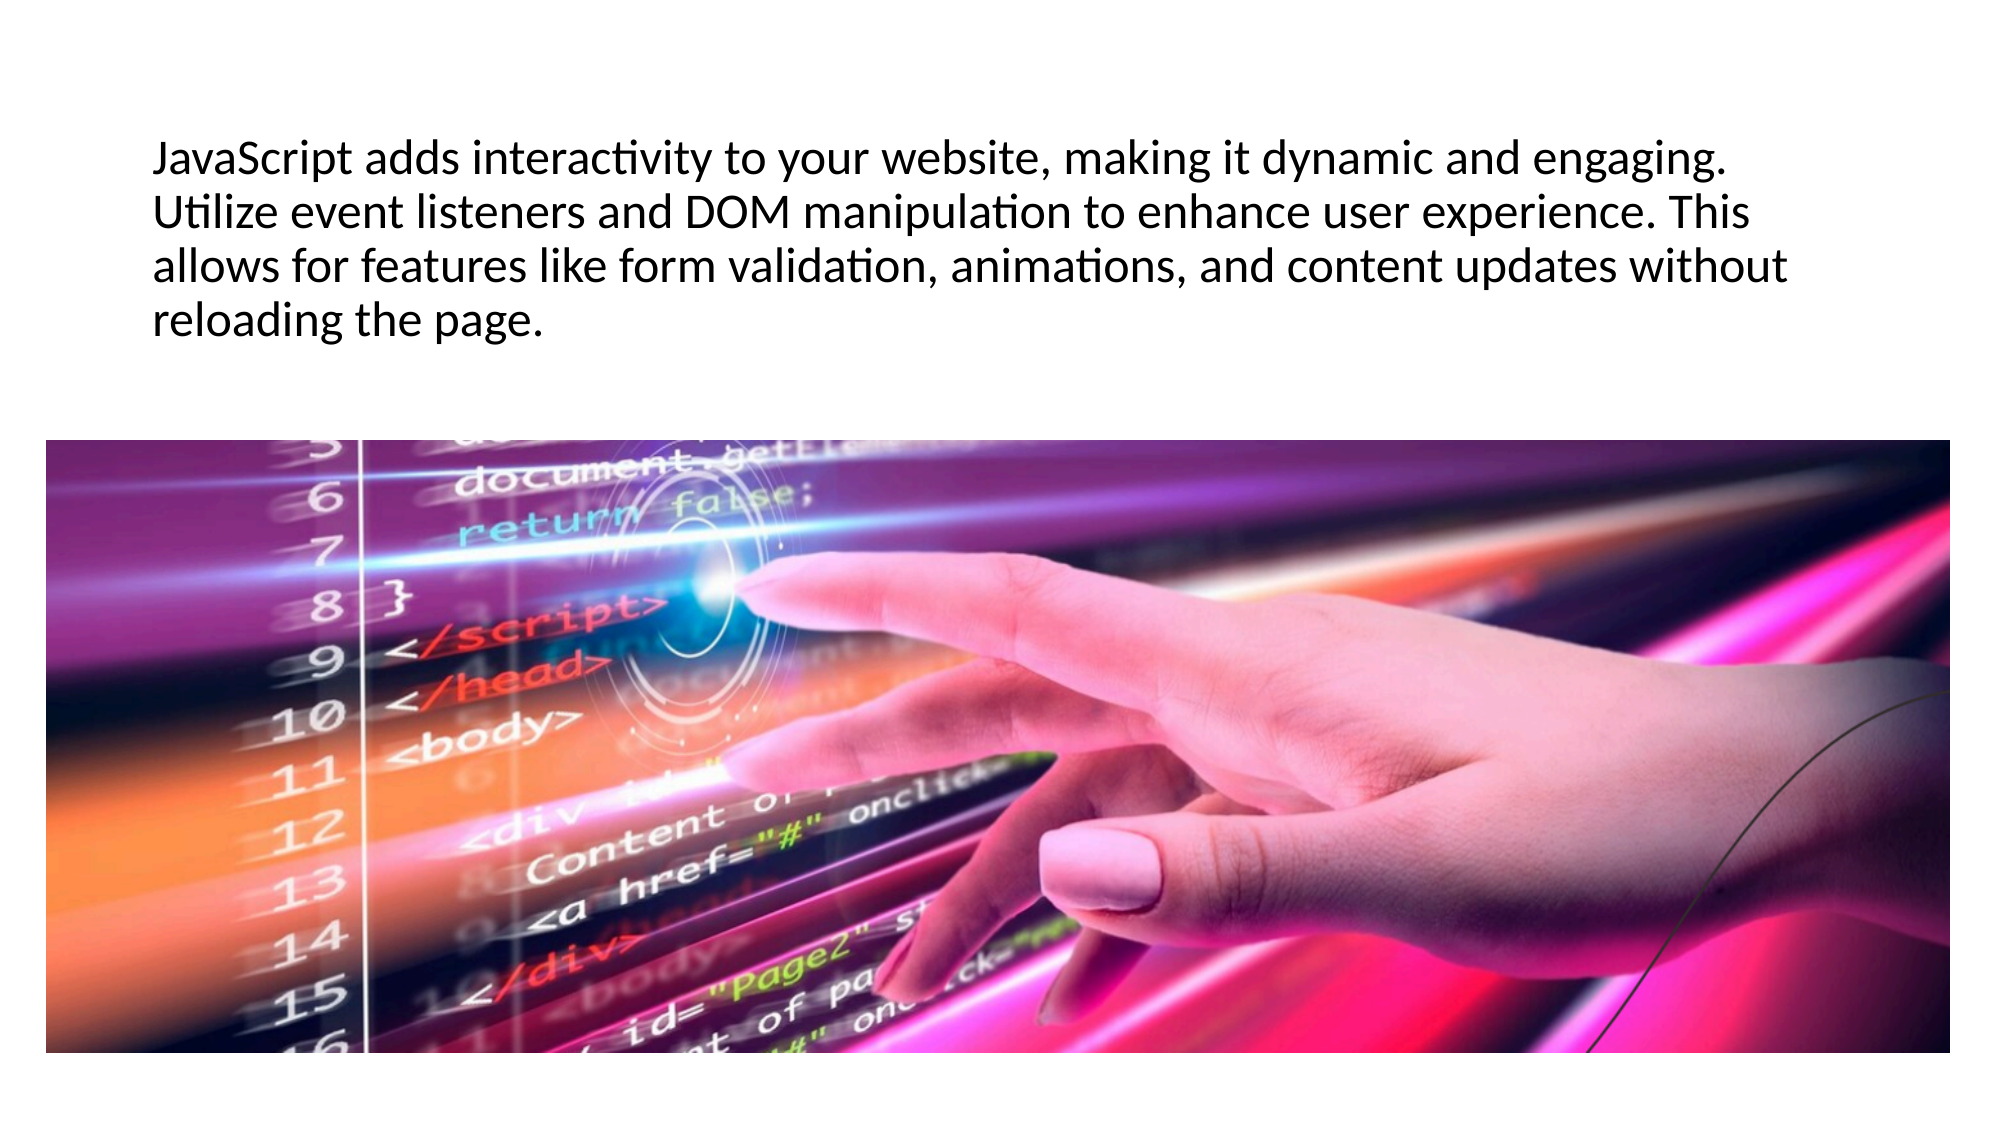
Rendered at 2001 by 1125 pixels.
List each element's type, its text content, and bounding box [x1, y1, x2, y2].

picture [46, 440, 1950, 1053]
title JavaScript adds interactivity to your website, making it dynamic and engaging. Utilize event listeners and DOM manipulation to enhance user experience. This allows for features like form validation, animations, and content updates without reloading the page. [137, 107, 1863, 355]
